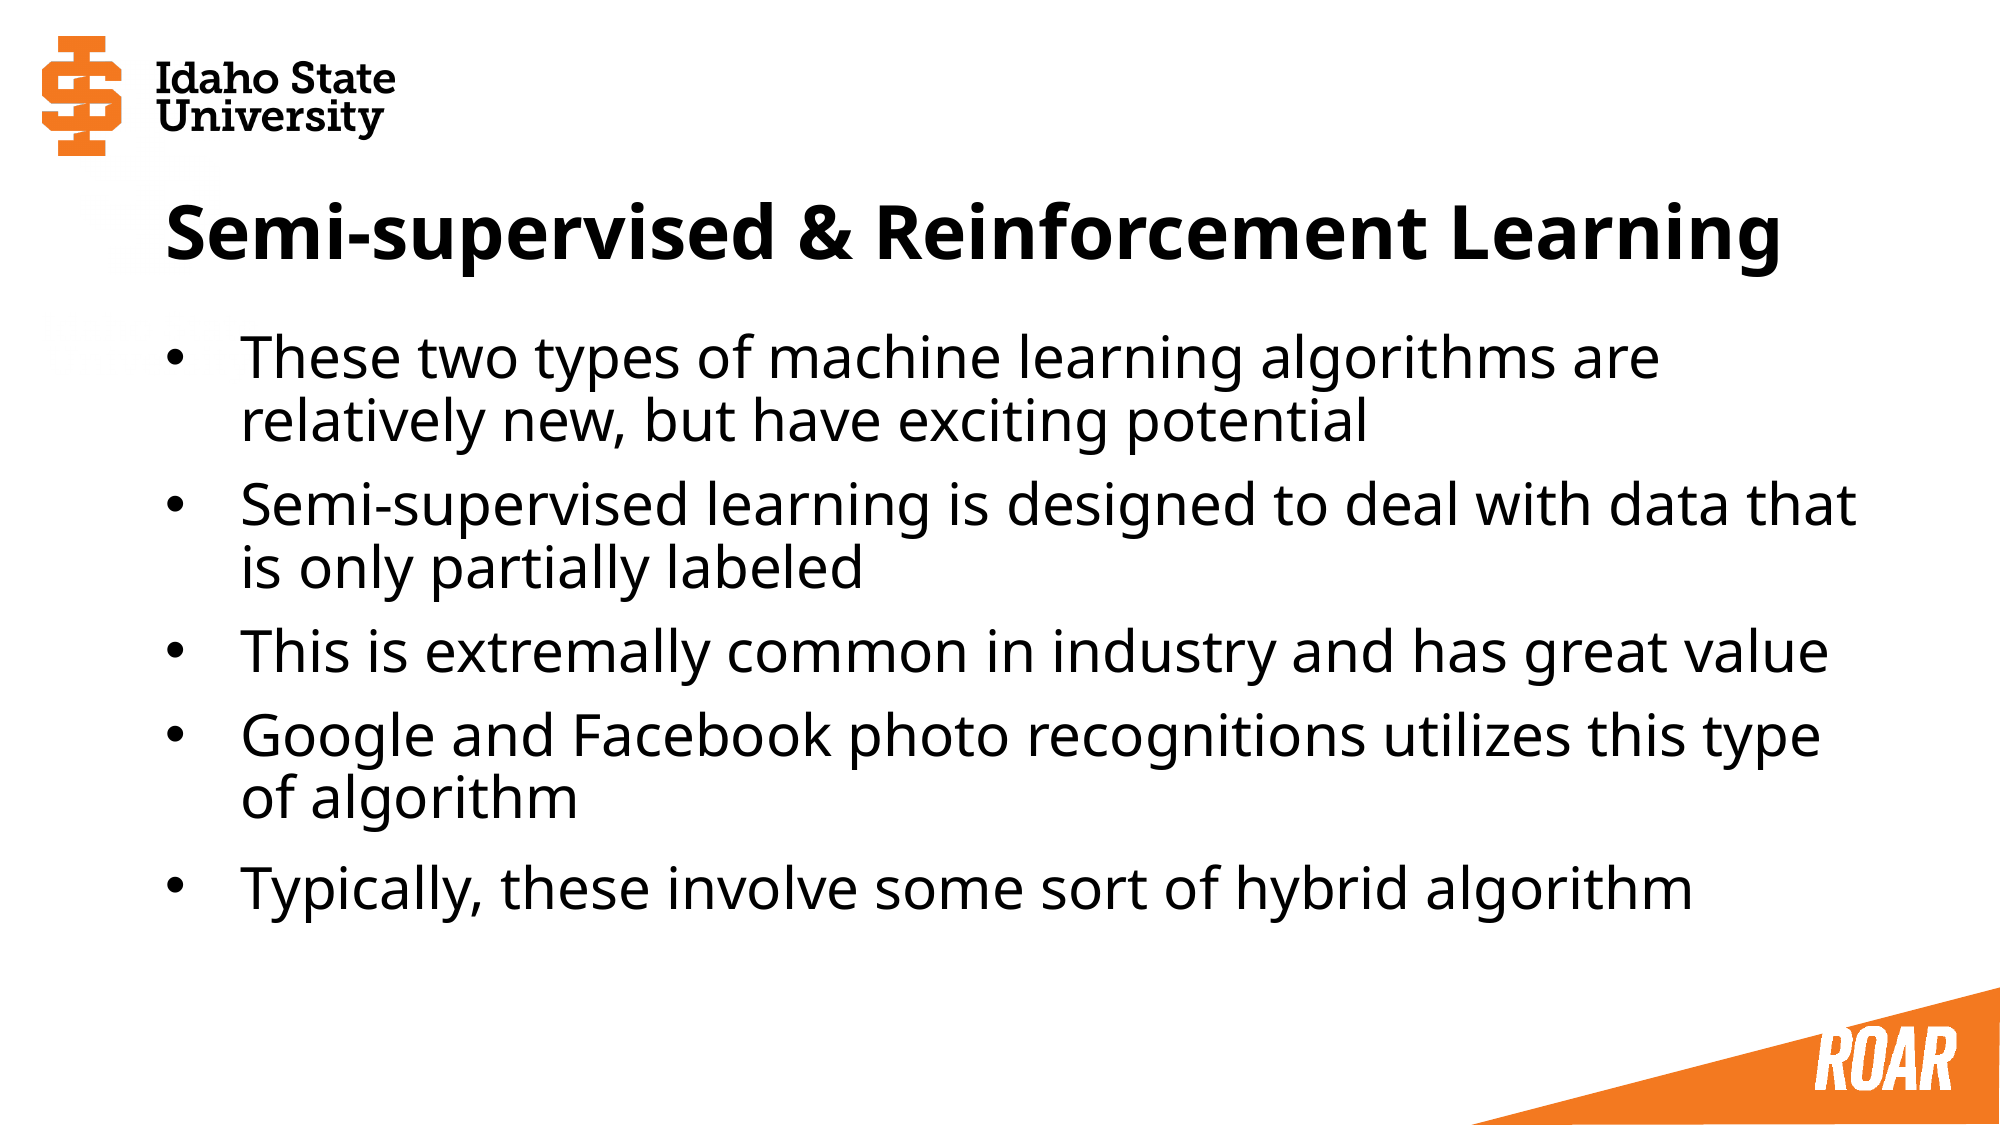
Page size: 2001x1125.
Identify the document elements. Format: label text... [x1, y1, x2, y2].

picture [26, 36, 395, 408]
picture [1807, 1022, 1964, 1094]
list These two types of machine learning algorithms are relatively new, but have exciting potential Semi-supervised learning is designed to deal with data that is only partially labeled This is extremally common in industry and has great value Google and Facebook photo recognitions utilizes this type of algorithm Typically, these involve some sort of hybrid algorithm [137, 320, 1875, 988]
title Semi-supervised & Reinforcement Learning [137, 187, 1863, 300]
